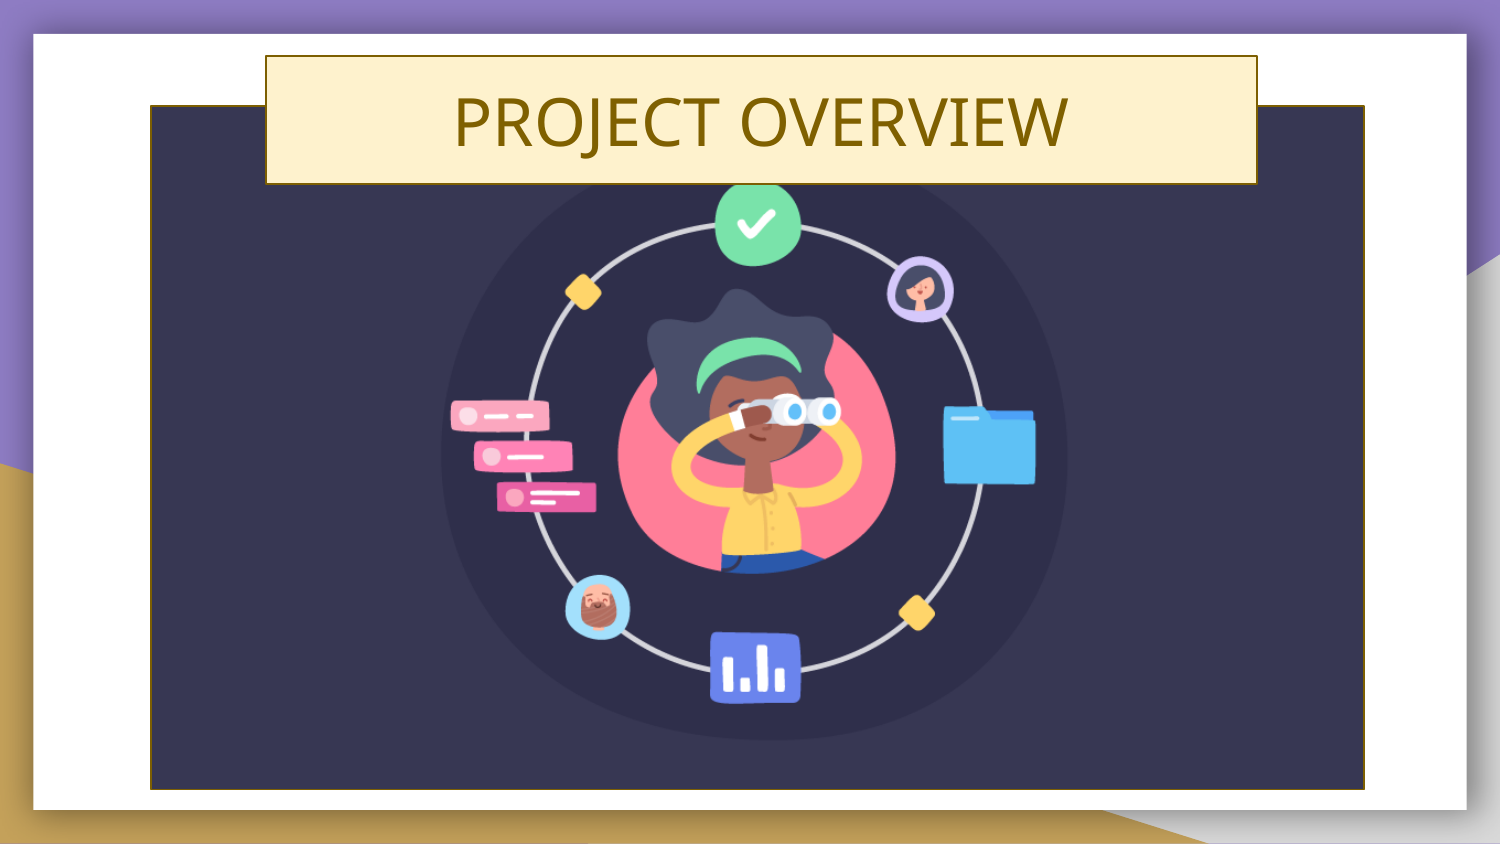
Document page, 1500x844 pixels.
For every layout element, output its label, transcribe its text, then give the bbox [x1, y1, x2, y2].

picture [151, 106, 1364, 789]
text_box PROJECT OVERVIEW [266, 56, 1257, 105]
